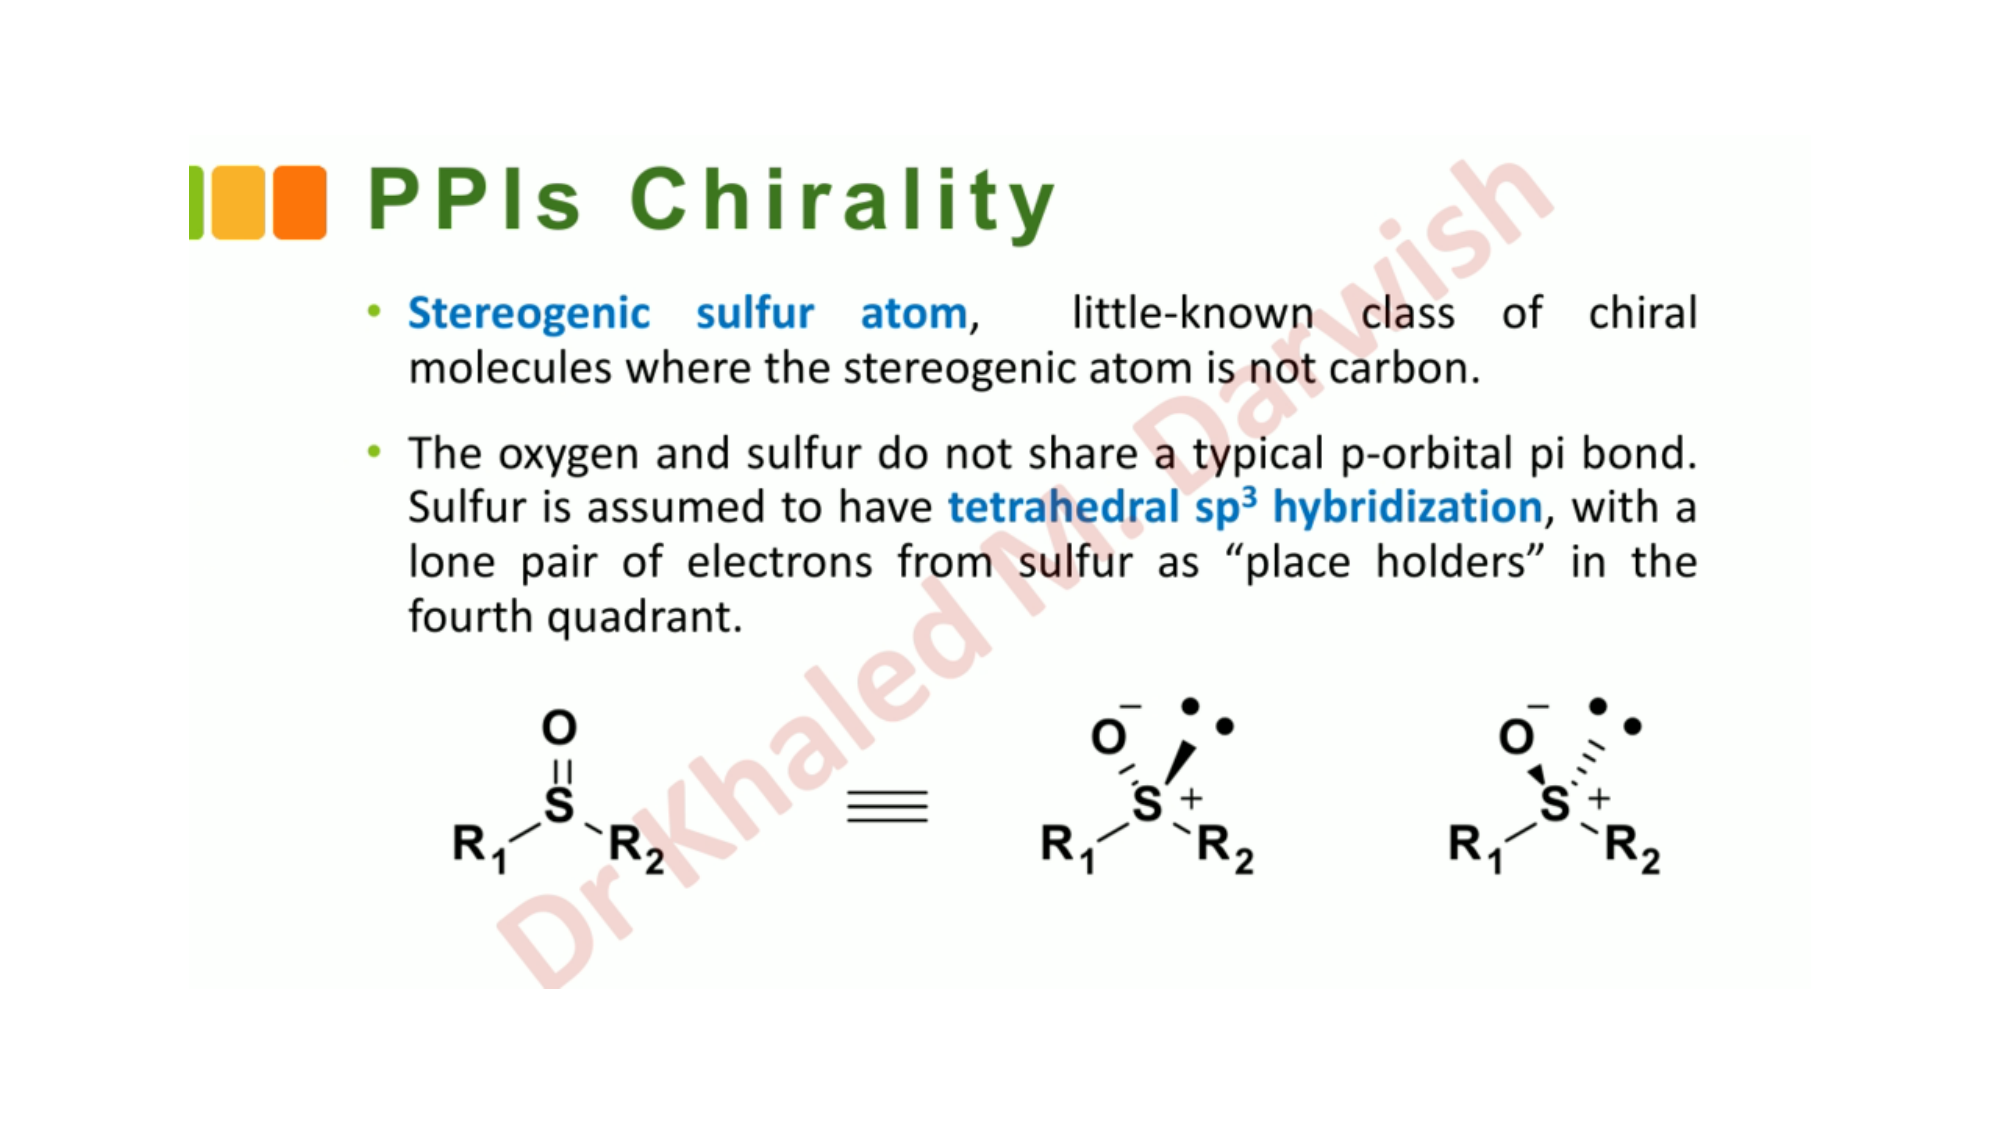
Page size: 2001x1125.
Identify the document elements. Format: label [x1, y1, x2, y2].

picture [188, 135, 1811, 989]
